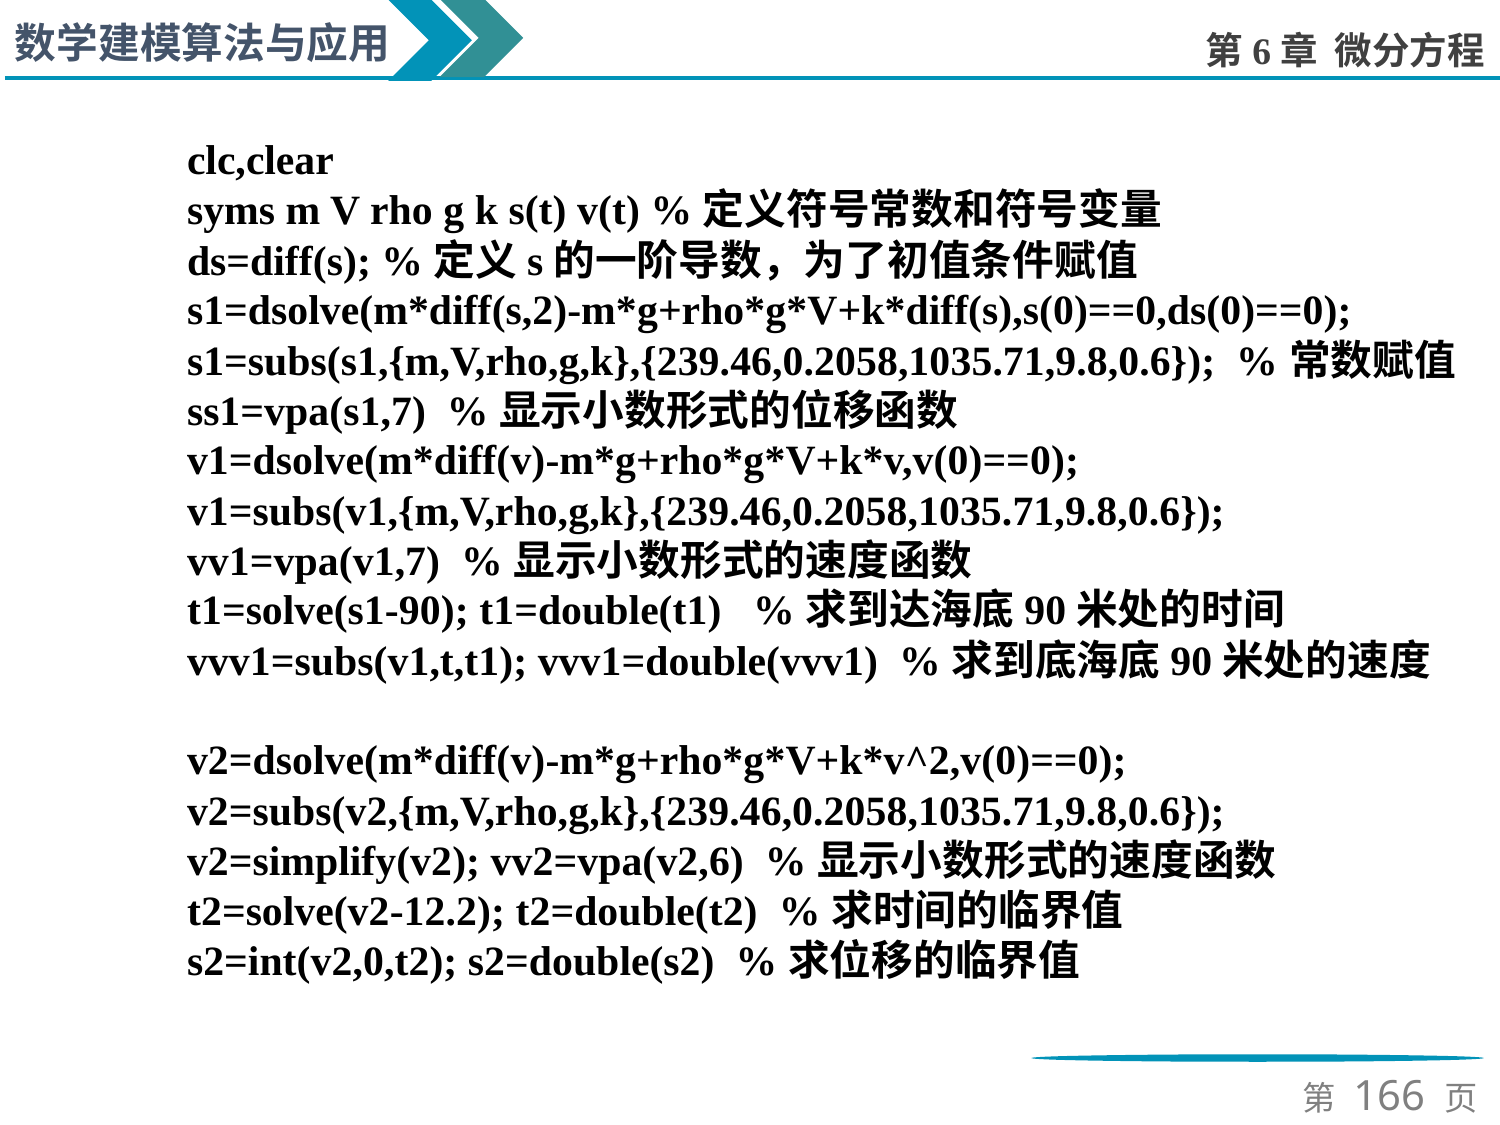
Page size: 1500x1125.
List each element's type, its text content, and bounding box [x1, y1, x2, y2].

text_box clc,clear syms m V rho g k s(t) v(t) %定义符号常数和符号变量 ds=diff(s); %定义s的一阶导数，为了初值条件赋值 s1=dsolve(m*diff(s,2)-m*g+rho*g*V+k*diff(s),s(0)==0,ds(0)==0); s1=subs(s1,{m,V,rho,g,k},{239.46,0.2058,1035.71,9.8,0.6}); %常数赋值 ss1=vpa(s1,7) %显示小数形式的位移函数 v1=dsolve(m*diff(v)-m*g+rho*g*V+k*v,v(0)==0); v1=subs(v1,{m,V,rho,g,k},{239.46,0.2058,1035.71,9.8,0.6}); vv1=vpa(v1,7) %显示小数形式的速度函数 t1=solve(s1-90); t1=double(t1) %求到达海底90米处的时间 vvv1=subs(v1,t,t1); vvv1=double(vvv1) %求到底海底90米处的速度 v2=dsolve(m*diff(v)-m*g+rho*g*V+k*v^2,v(0)==0); v2=subs(v2,{m,V,rho,g,k},{239.46,0.2058,1035.71,9.8,0.6}); v2=simplify(v2); vv2=vpa(v2,6) %显示小数形式的速度函数 t2=solve(v2-12.2); t2=double(t2) %求时间的临界值 s2=int(v2,0,t2); s2=double(s2) %求位移的临界值 [55, 125, 1479, 991]
